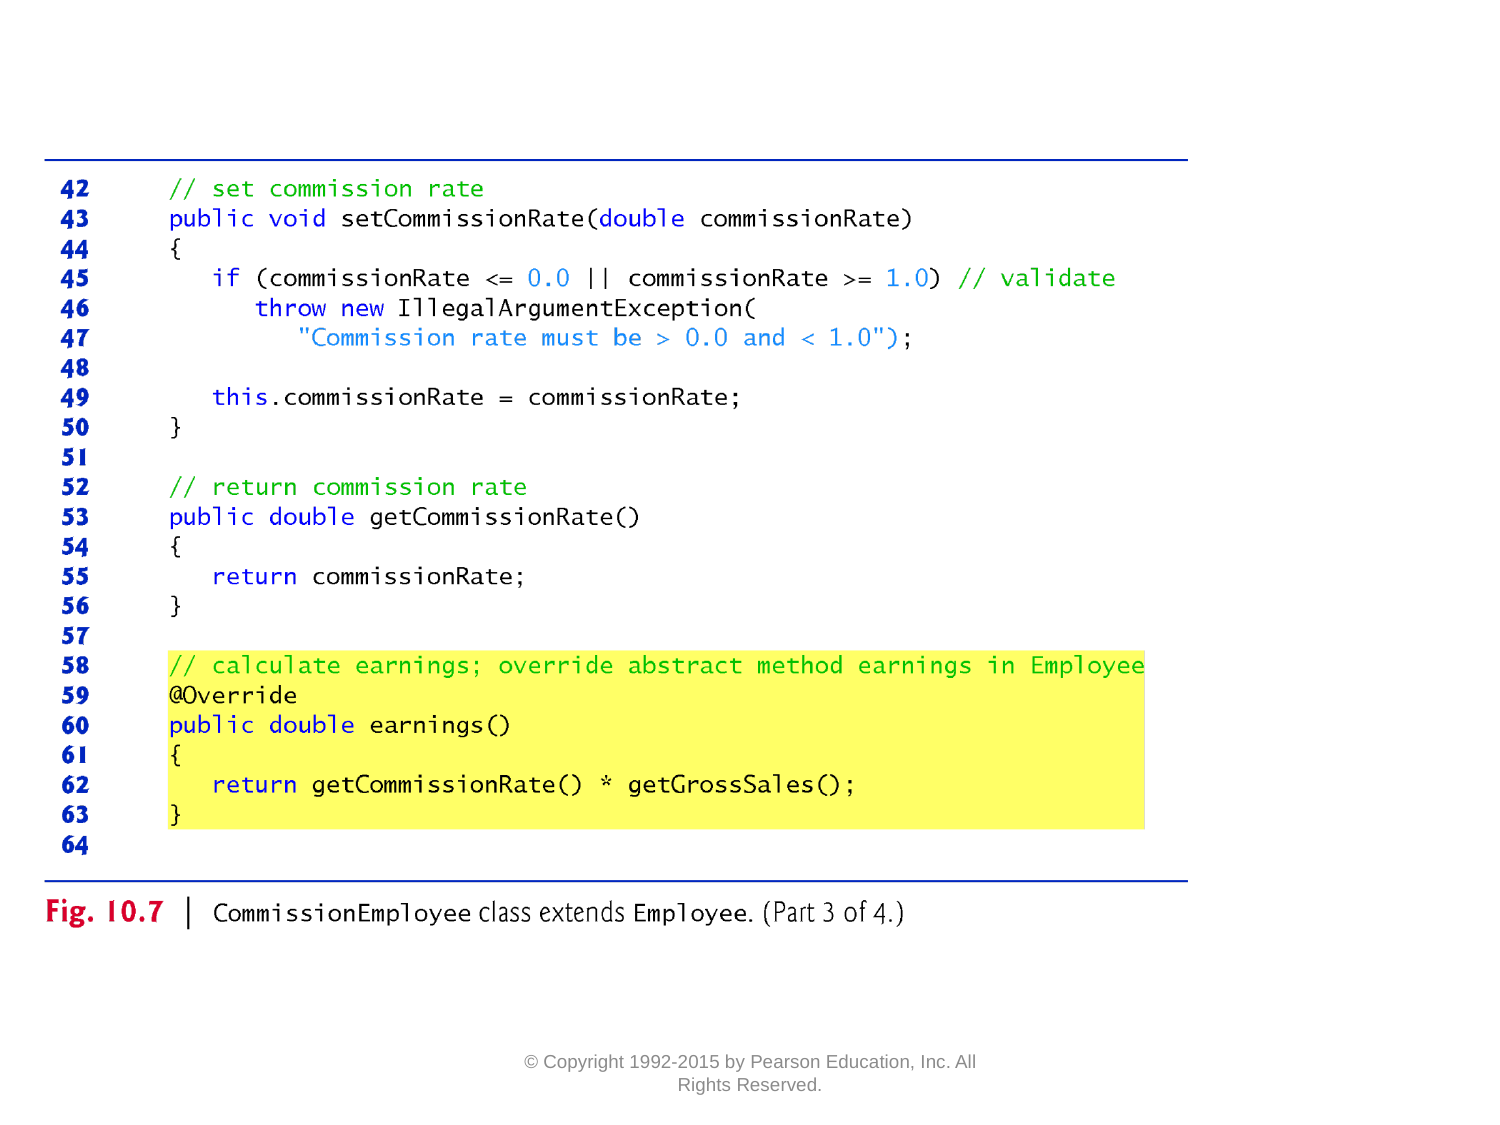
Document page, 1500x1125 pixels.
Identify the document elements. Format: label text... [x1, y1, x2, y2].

footer © Copyright 1992-2015 by Pearson Education, Inc. All Rights Reserved. [496, 1042, 1004, 1103]
picture [0, 106, 1500, 1018]
